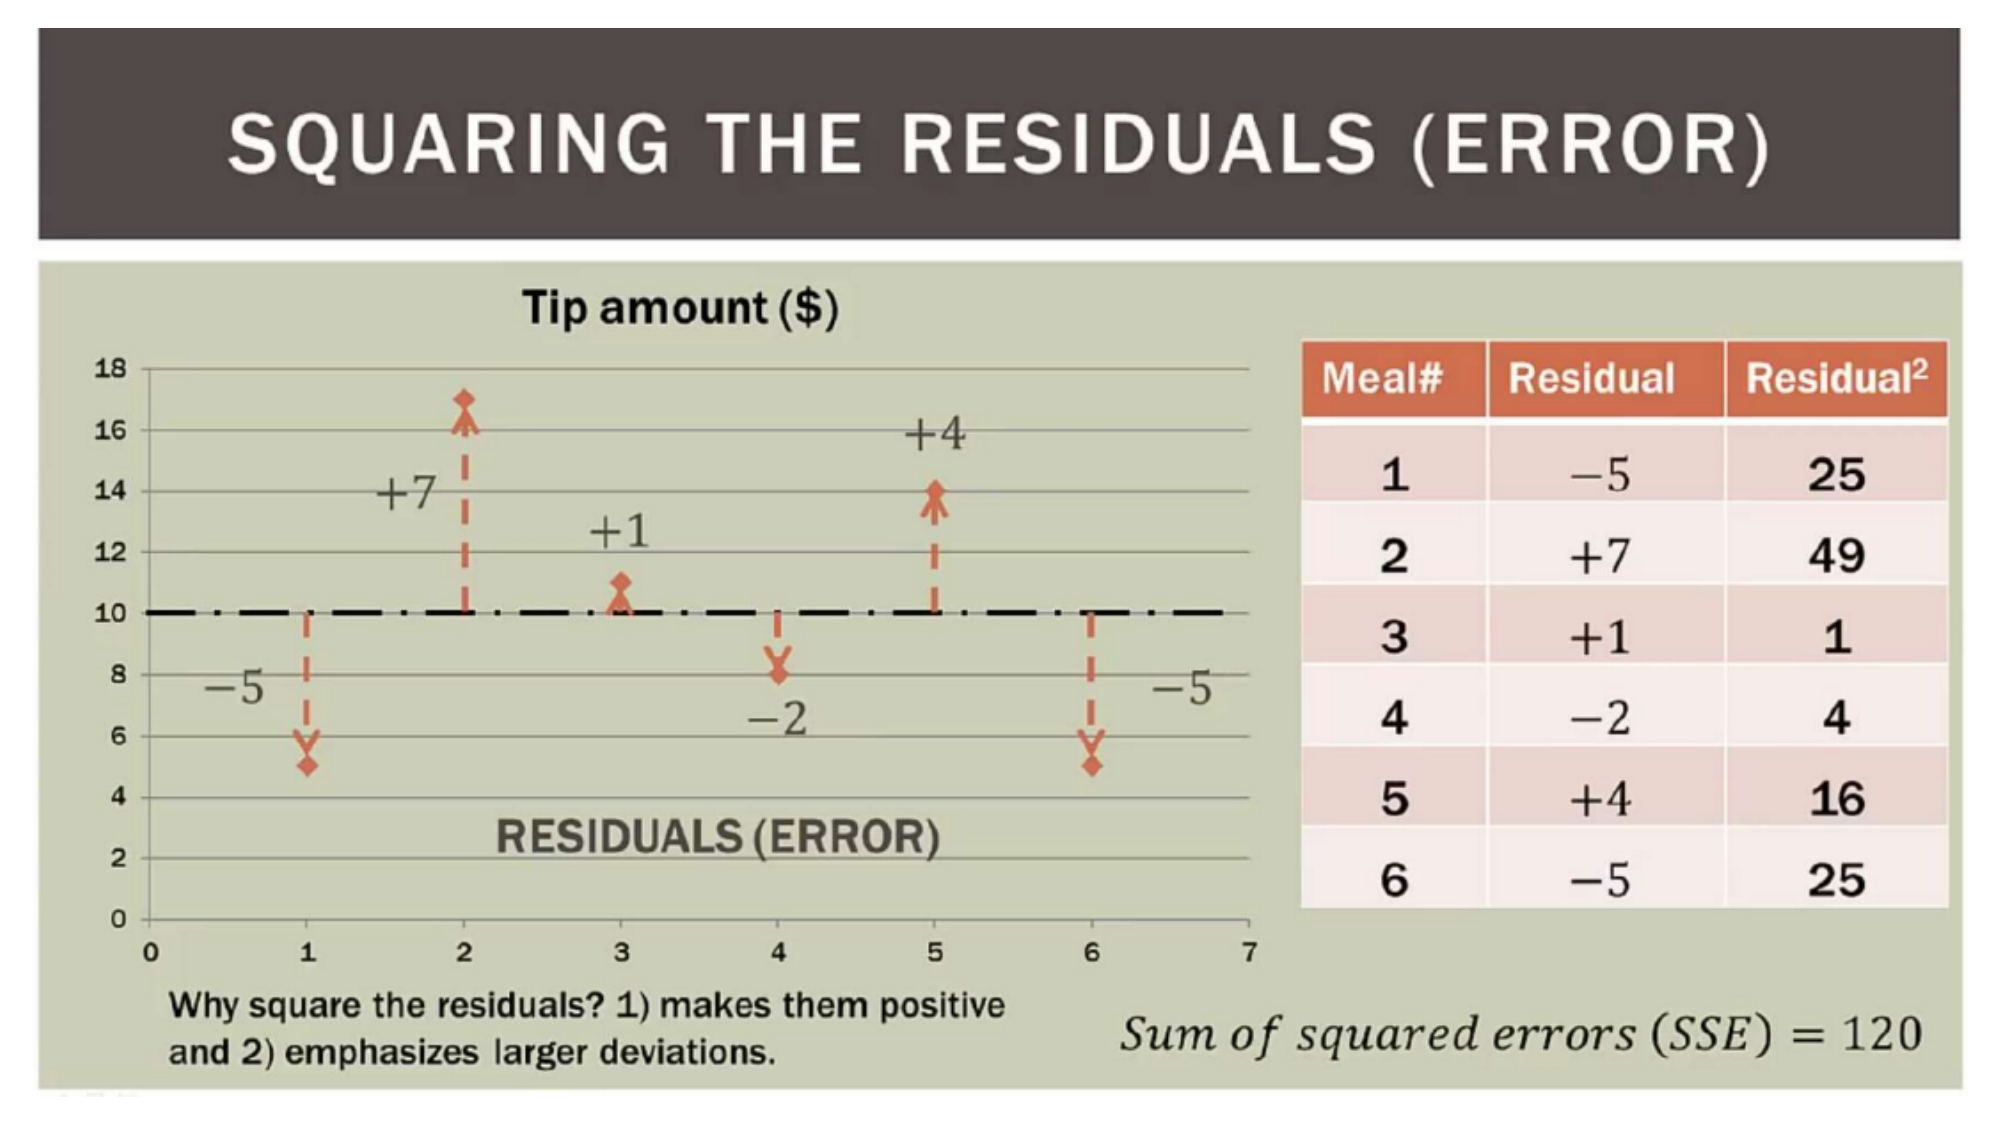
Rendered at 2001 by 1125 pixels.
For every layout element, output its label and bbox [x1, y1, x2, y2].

text_box [0, 0, 2000, 1125]
picture [32, 28, 1968, 1097]
